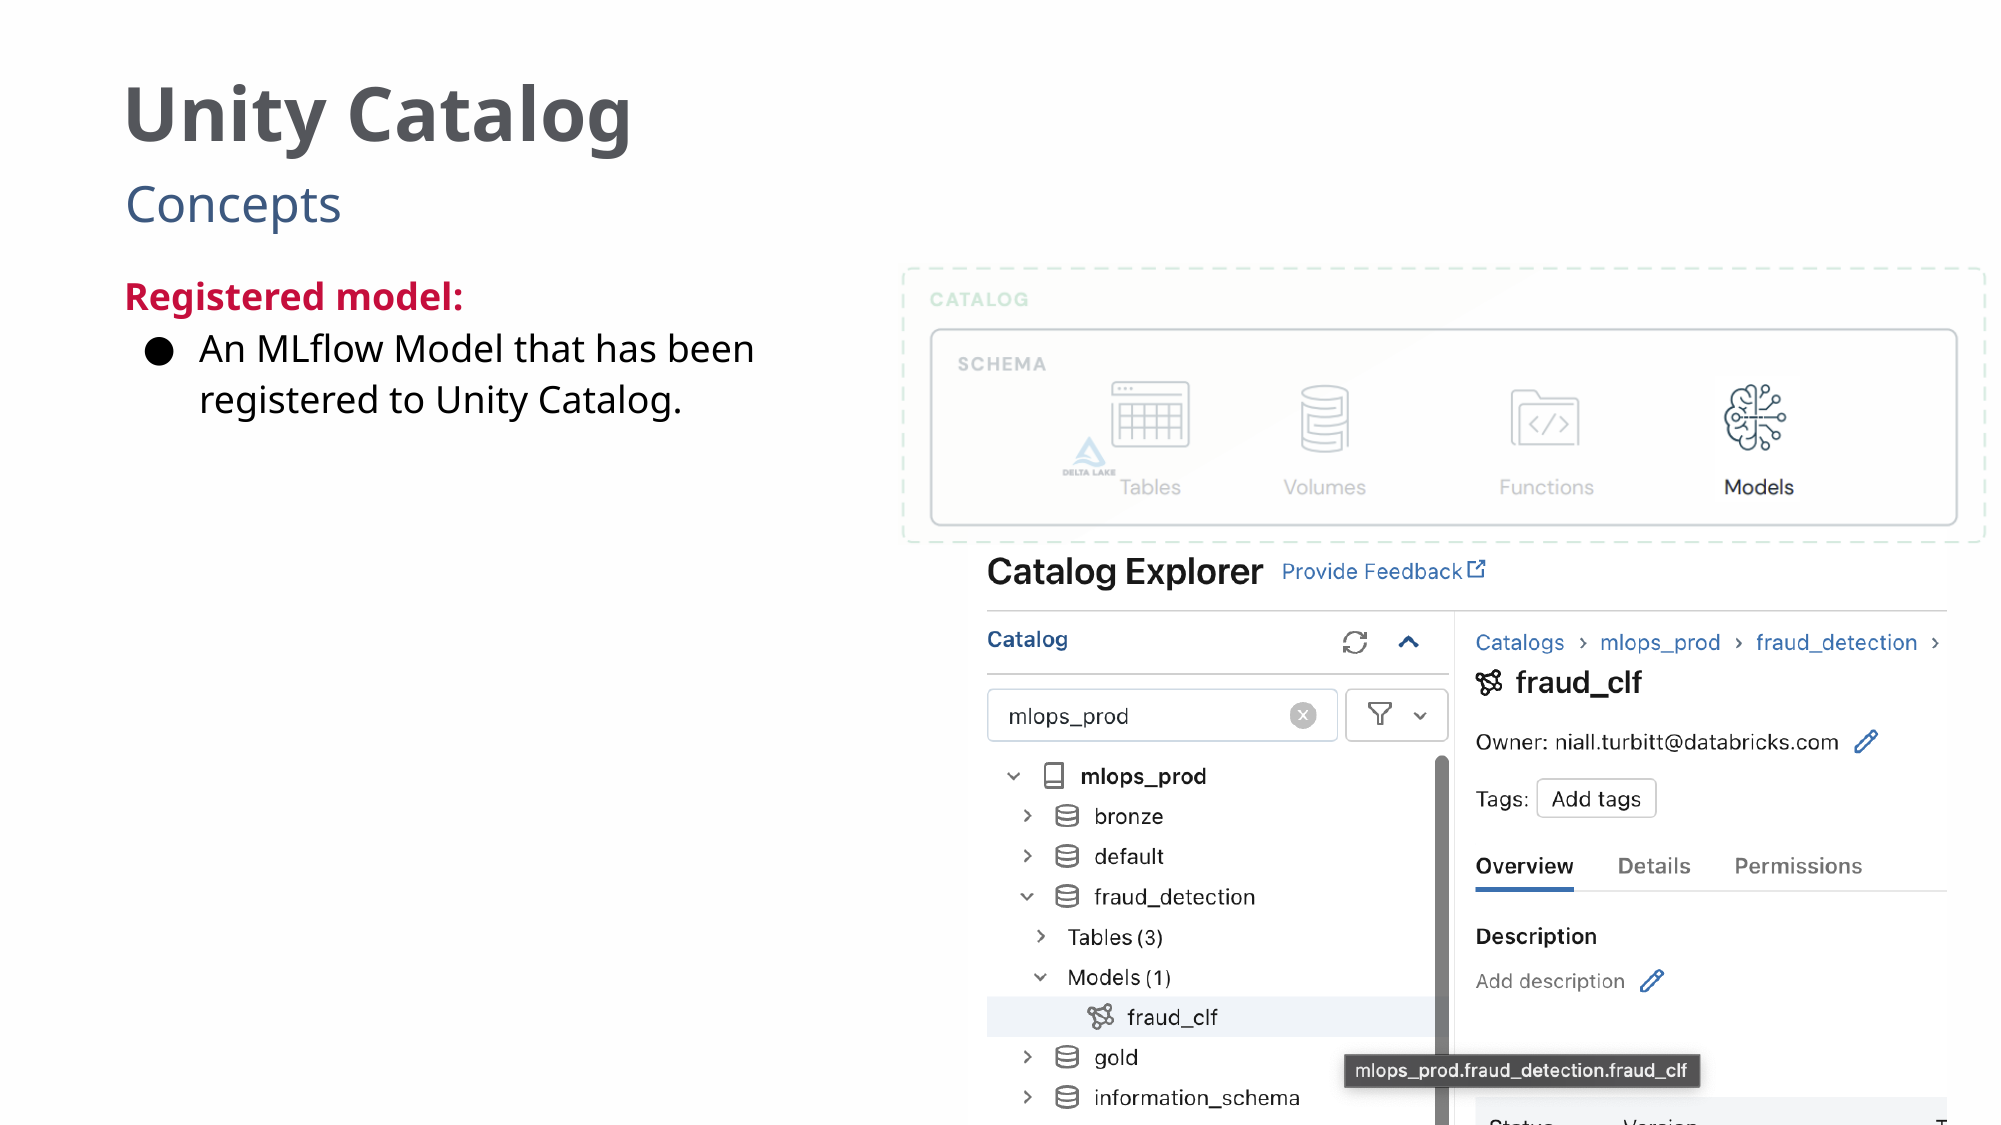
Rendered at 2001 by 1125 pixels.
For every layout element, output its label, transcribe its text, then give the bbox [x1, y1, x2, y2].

text_box Concepts [109, 157, 1237, 221]
title Unity Catalog [122, 50, 1872, 184]
text_box Registered model: An MLflow Model that has been registered to Unity Catalog. [109, 257, 897, 1062]
picture [898, 263, 1989, 1125]
